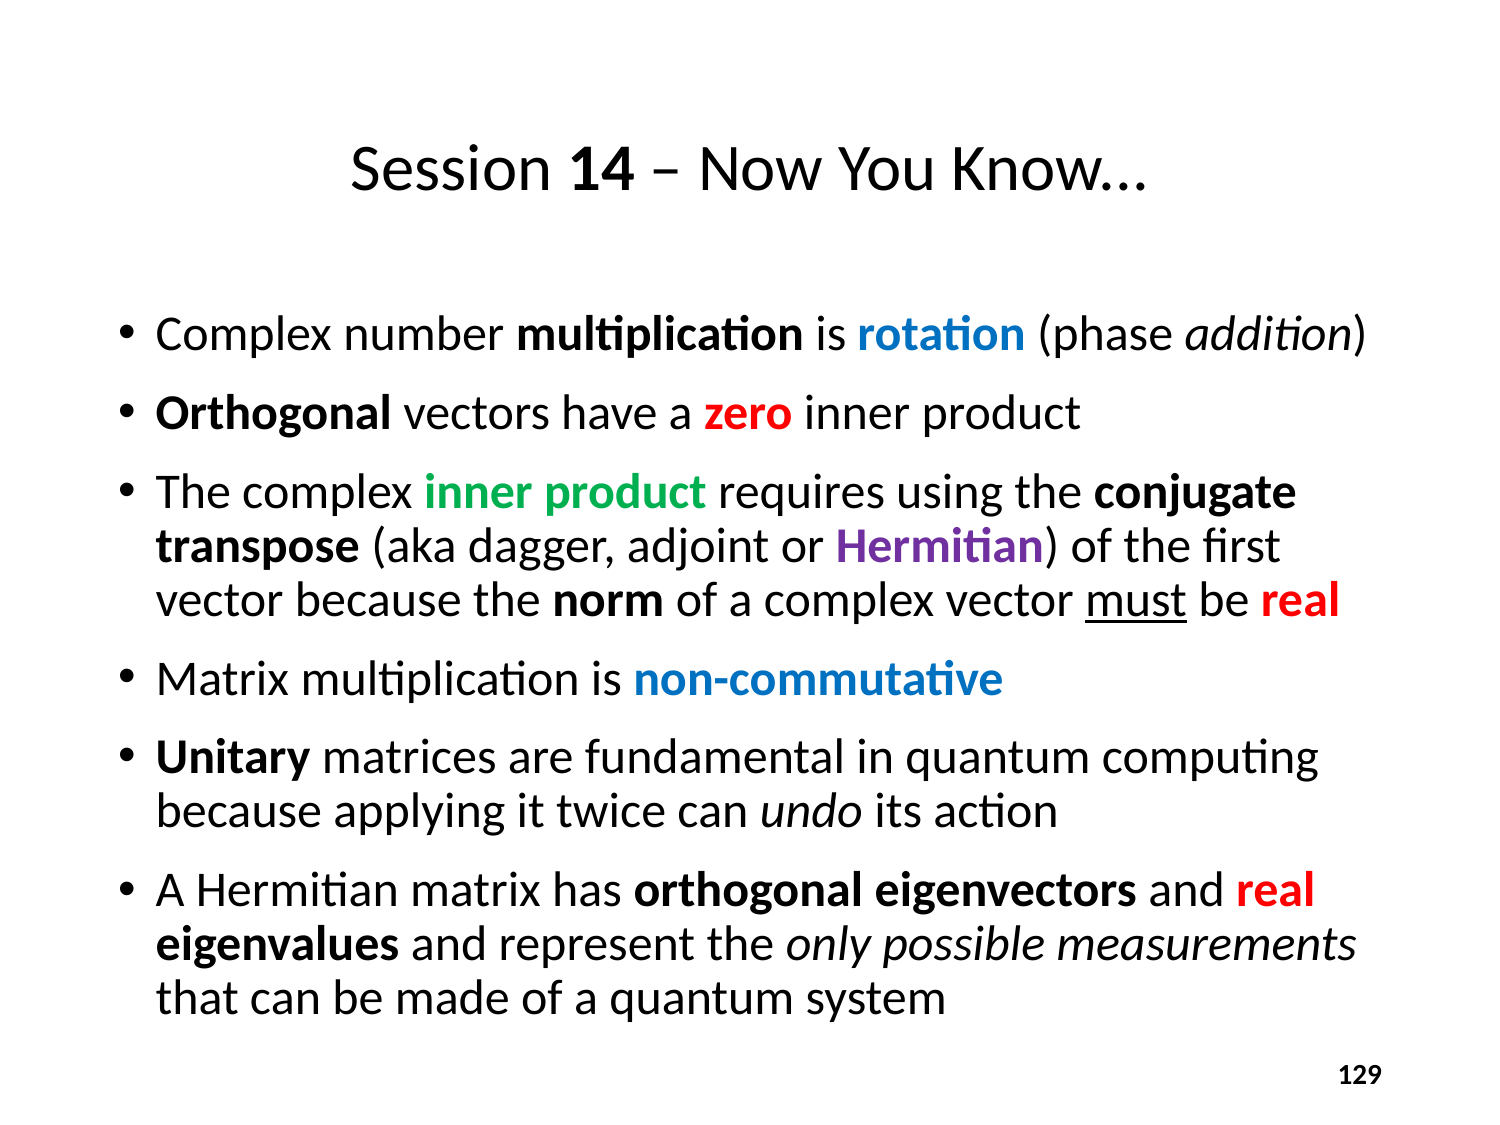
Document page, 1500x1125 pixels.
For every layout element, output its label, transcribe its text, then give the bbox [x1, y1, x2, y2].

slide_number 129 [1059, 1042, 1397, 1103]
title Session 14 – Now You Know... [103, 59, 1397, 278]
list Complex number multiplication is rotation (phase addition) Orthogonal vectors have a zero inner product The complex inner product requires using the conjugate transpose (aka dagger, adjoint or Hermitian) of the first vector because the norm of a complex vector must be real Matrix multiplication is non-commutative Unitary matrices are fundamental in quantum computing because applying it twice can undo its action A Hermitian matrix has orthogonal eigenvectors and real eigenvalues and represent the only possible measurements that can be made of a quantum system [103, 299, 1397, 1014]
